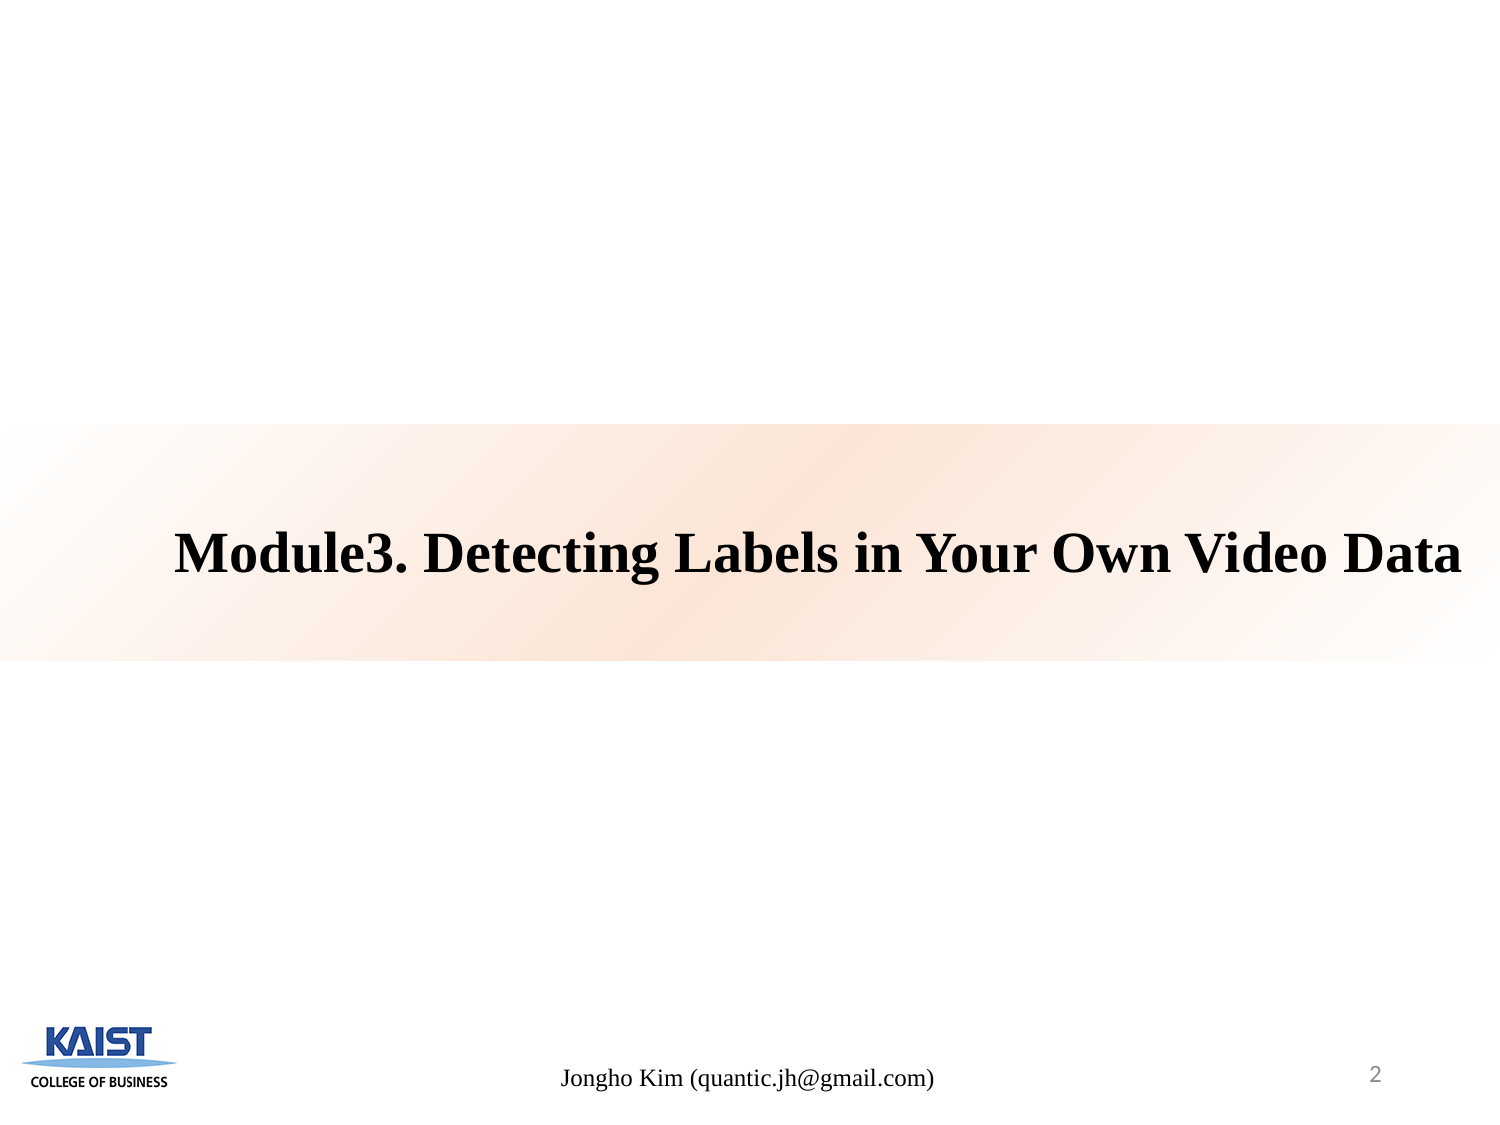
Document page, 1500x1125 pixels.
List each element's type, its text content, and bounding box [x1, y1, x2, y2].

text_box Module3. Detecting Labels in Your Own Video Data [20, 472, 1479, 592]
picture [9, 995, 187, 1118]
text_box [0, 424, 1500, 661]
slide_number 2 [1059, 1042, 1397, 1103]
